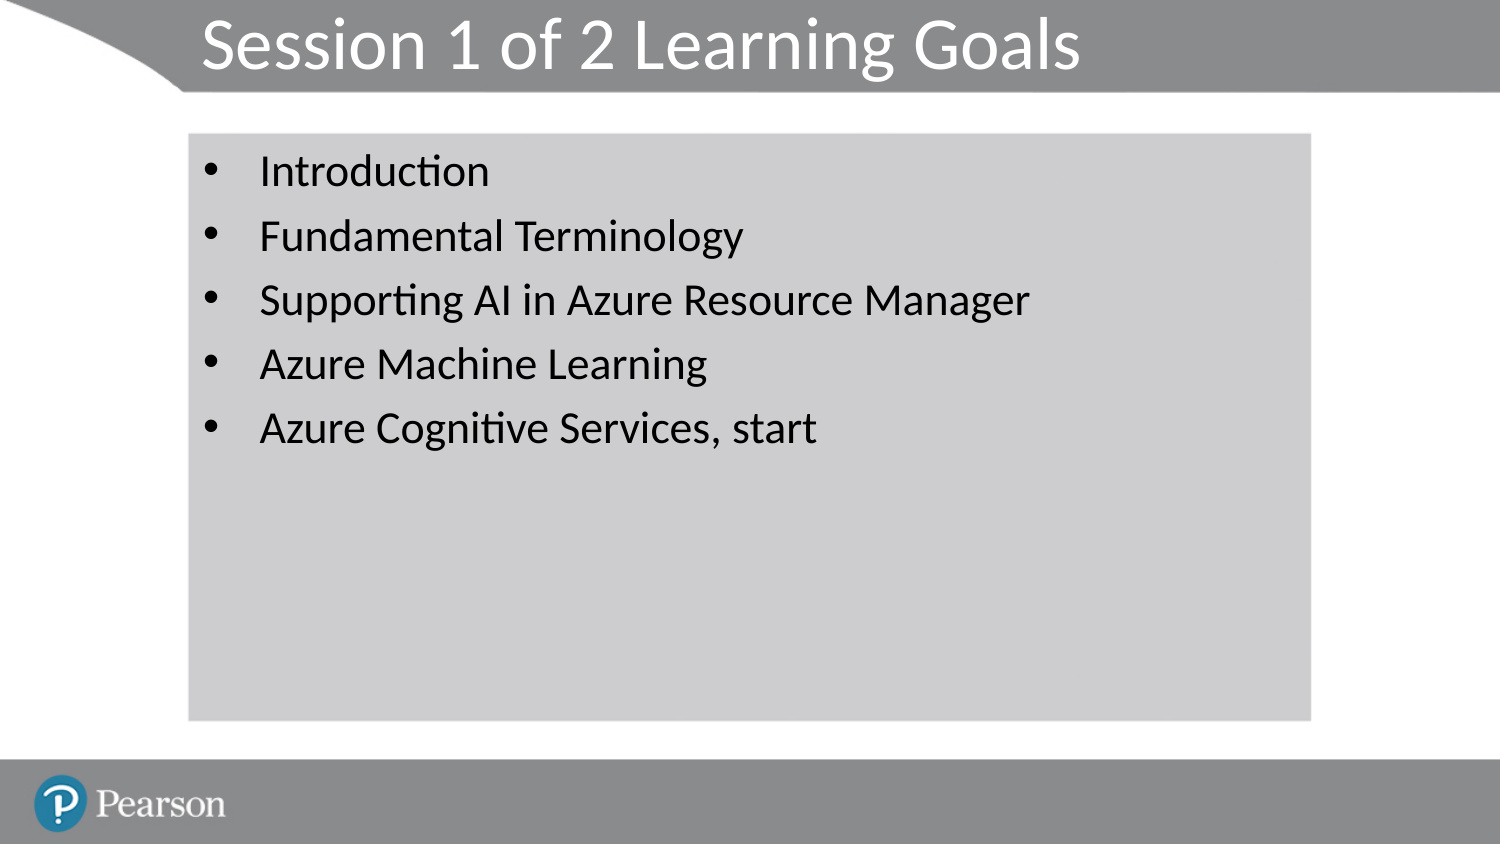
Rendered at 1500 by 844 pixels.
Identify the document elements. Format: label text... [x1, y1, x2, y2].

title Session 1 of 2 Learning Goals [186, 0, 1425, 79]
picture [0, 0, 1500, 844]
list Introduction Fundamental Terminology Supporting AI in Azure Resource Manager Azure Machine Learning Azure Cognitive Services, start [188, 133, 1311, 716]
